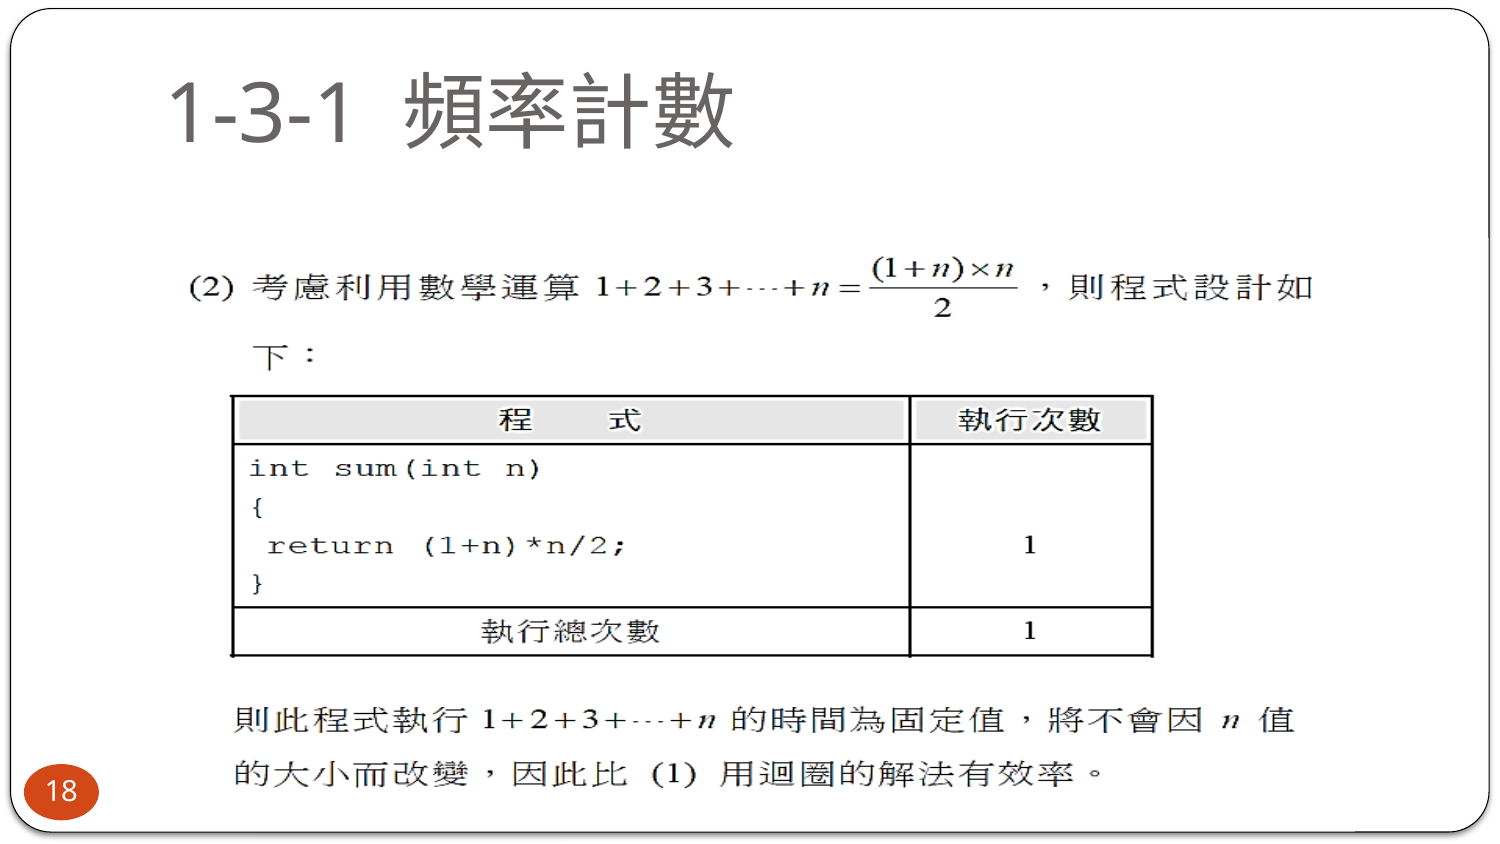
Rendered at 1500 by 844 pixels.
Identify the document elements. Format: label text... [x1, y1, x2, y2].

title 1-3-1 頻率計數 [150, 33, 1425, 175]
slide_number 18 [23, 764, 99, 821]
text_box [168, 252, 1337, 795]
